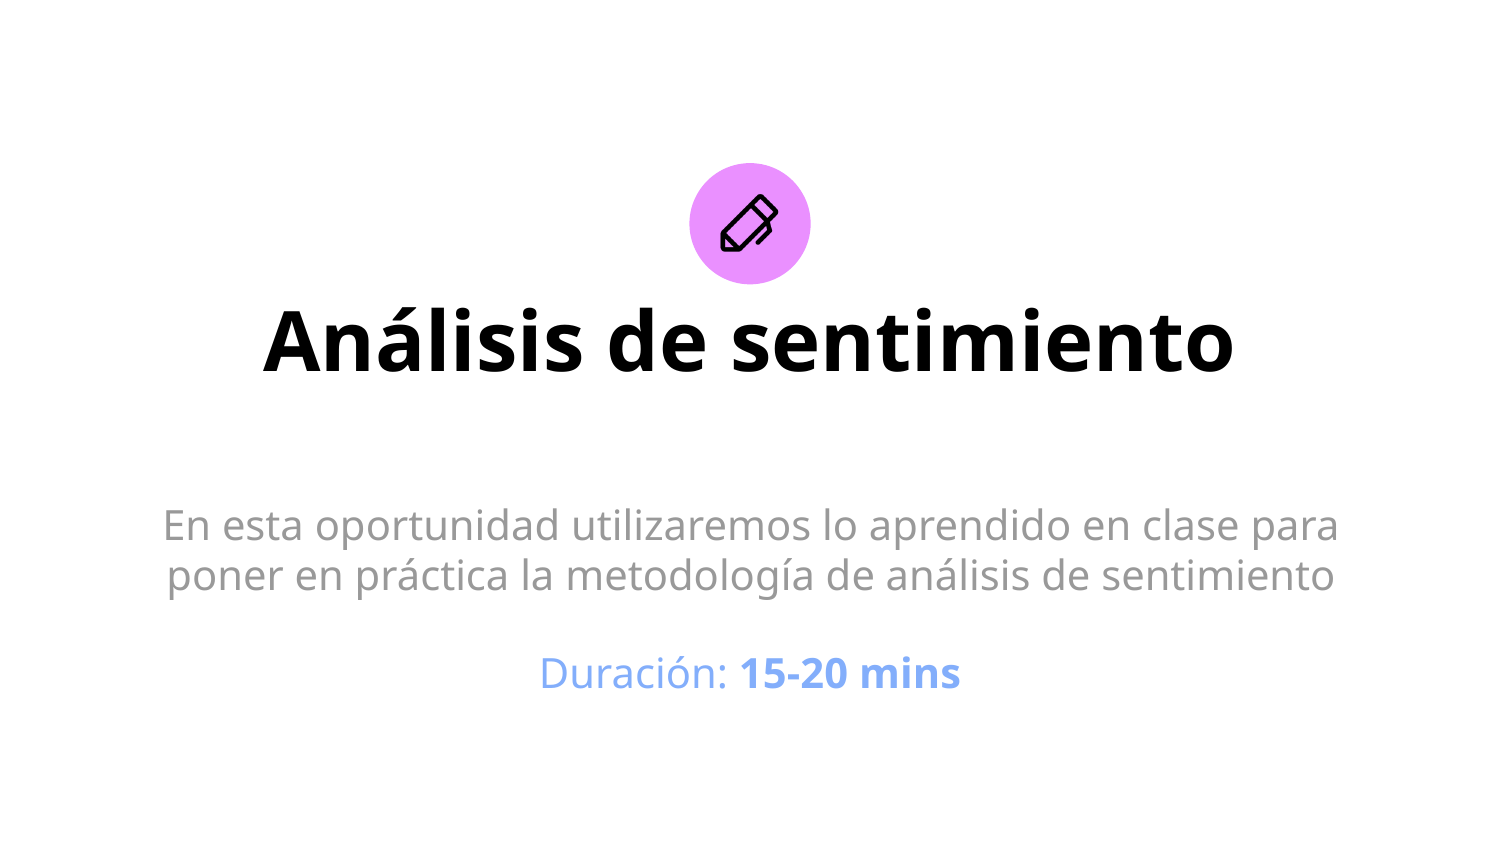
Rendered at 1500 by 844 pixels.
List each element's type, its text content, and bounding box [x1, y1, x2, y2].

text_box En esta oportunidad utilizaremos lo aprendido en clase para poner en práctica la metodología de análisis de sentimiento [131, 483, 1371, 614]
text_box Análisis de sentimiento [73, 284, 1427, 405]
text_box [689, 162, 811, 285]
text_box Duración: 15-20 mins [161, 631, 1339, 712]
